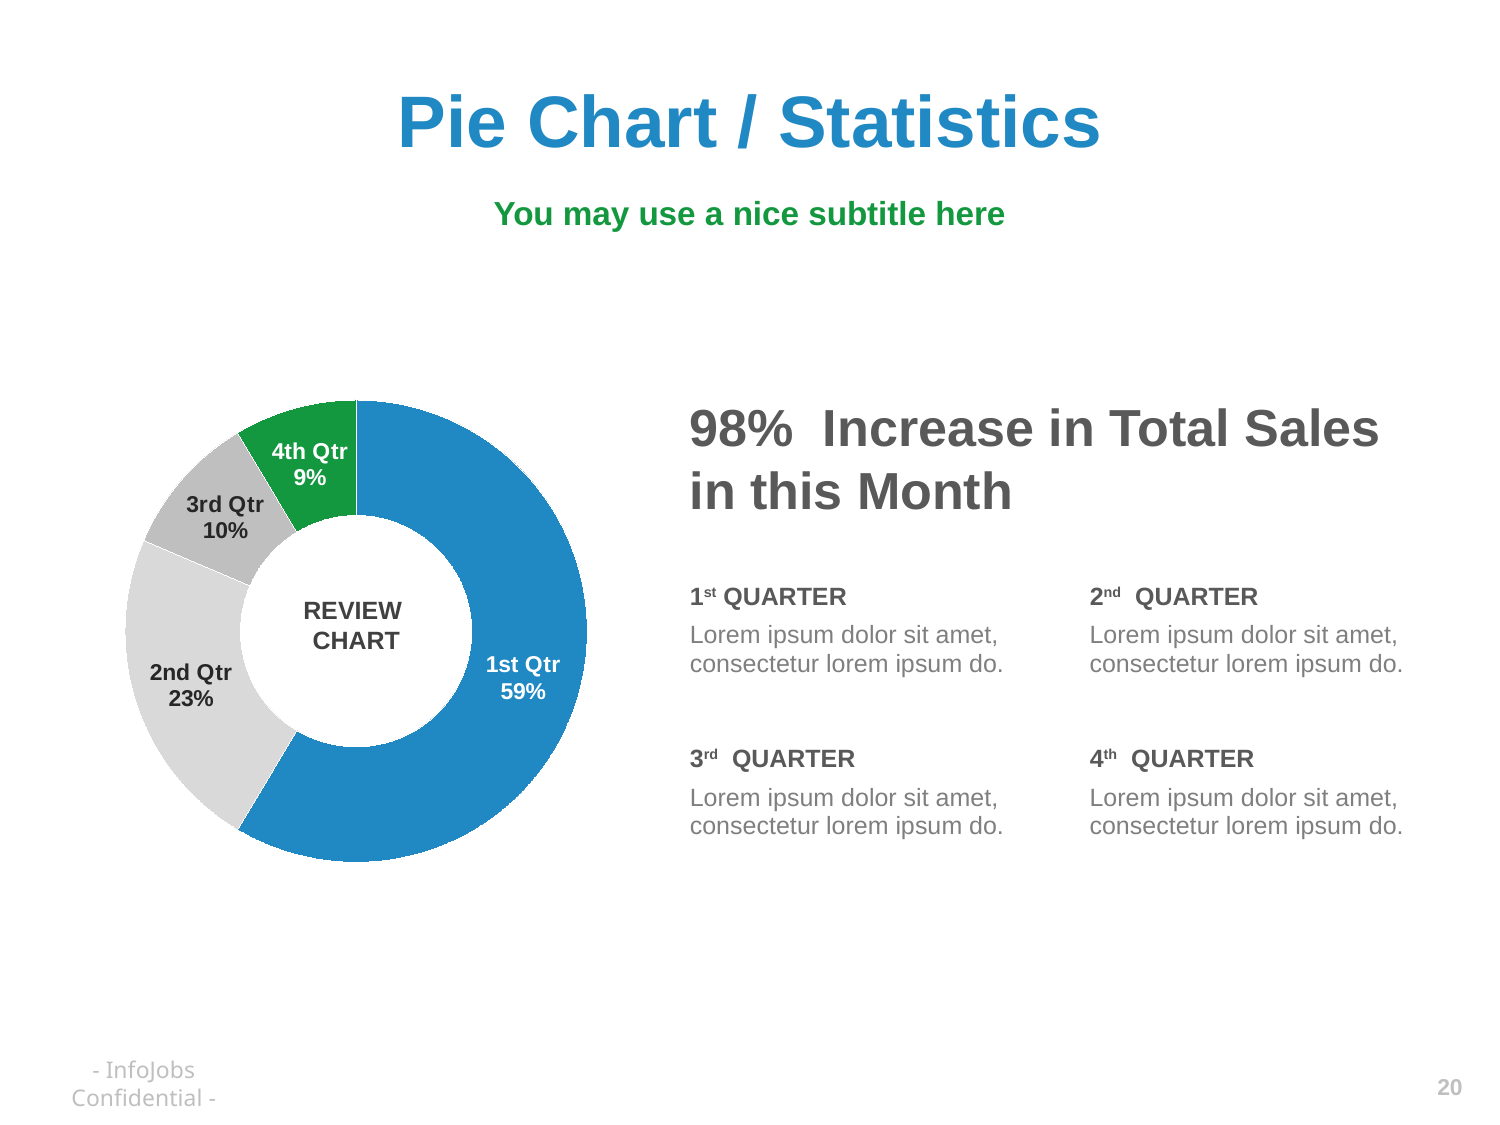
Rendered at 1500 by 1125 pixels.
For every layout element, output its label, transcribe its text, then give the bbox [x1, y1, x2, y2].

list You may use a nice subtitle here [75, 174, 1425, 246]
slide_number 20 [1412, 1056, 1488, 1117]
text_box Lorem ipsum dolor sit amet, consectetur lorem ipsum do. [674, 774, 1038, 863]
text_box Lorem ipsum dolor sit amet, consectetur lorem ipsum do. [1074, 612, 1438, 700]
text_box 3rd QUARTER [674, 735, 900, 780]
text_box 98% Increase in Total Sales in this Month [674, 387, 1413, 528]
title Pie Chart / Statistics [75, 62, 1425, 174]
chart [37, 387, 663, 888]
text_box 4th QUARTER [1074, 735, 1272, 780]
text_box Lorem ipsum dolor sit amet, consectetur lorem ipsum do. [674, 612, 1038, 700]
text_box 1st QUARTER [675, 573, 872, 618]
text_box 2nd QUARTER [1074, 573, 1325, 618]
text_box Lorem ipsum dolor sit amet, consectetur lorem ipsum do. [1074, 774, 1438, 863]
